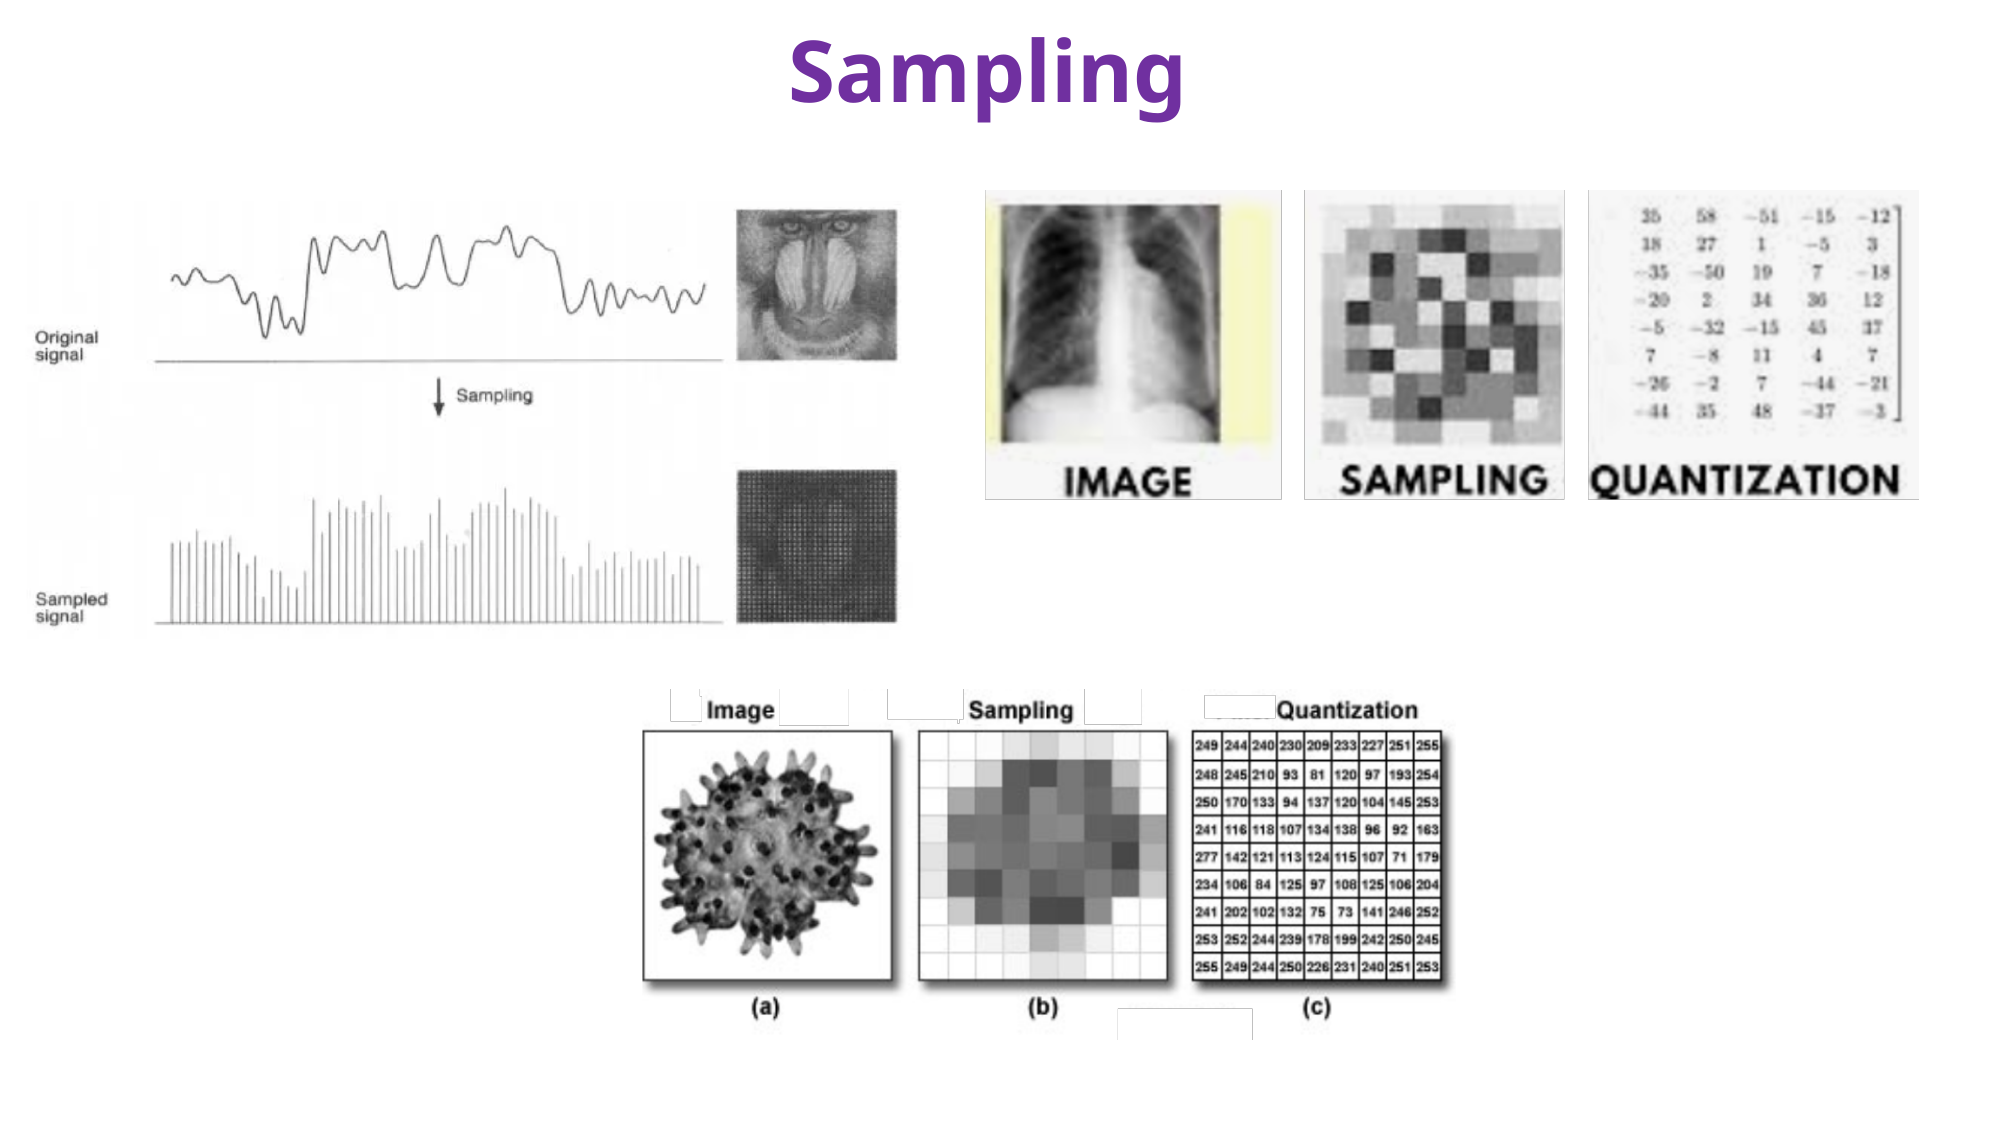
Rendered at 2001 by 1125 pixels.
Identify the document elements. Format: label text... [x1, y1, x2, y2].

title Sampling [125, 20, 1851, 129]
picture [17, 172, 915, 645]
picture [630, 689, 1462, 1040]
picture [981, 190, 1919, 508]
